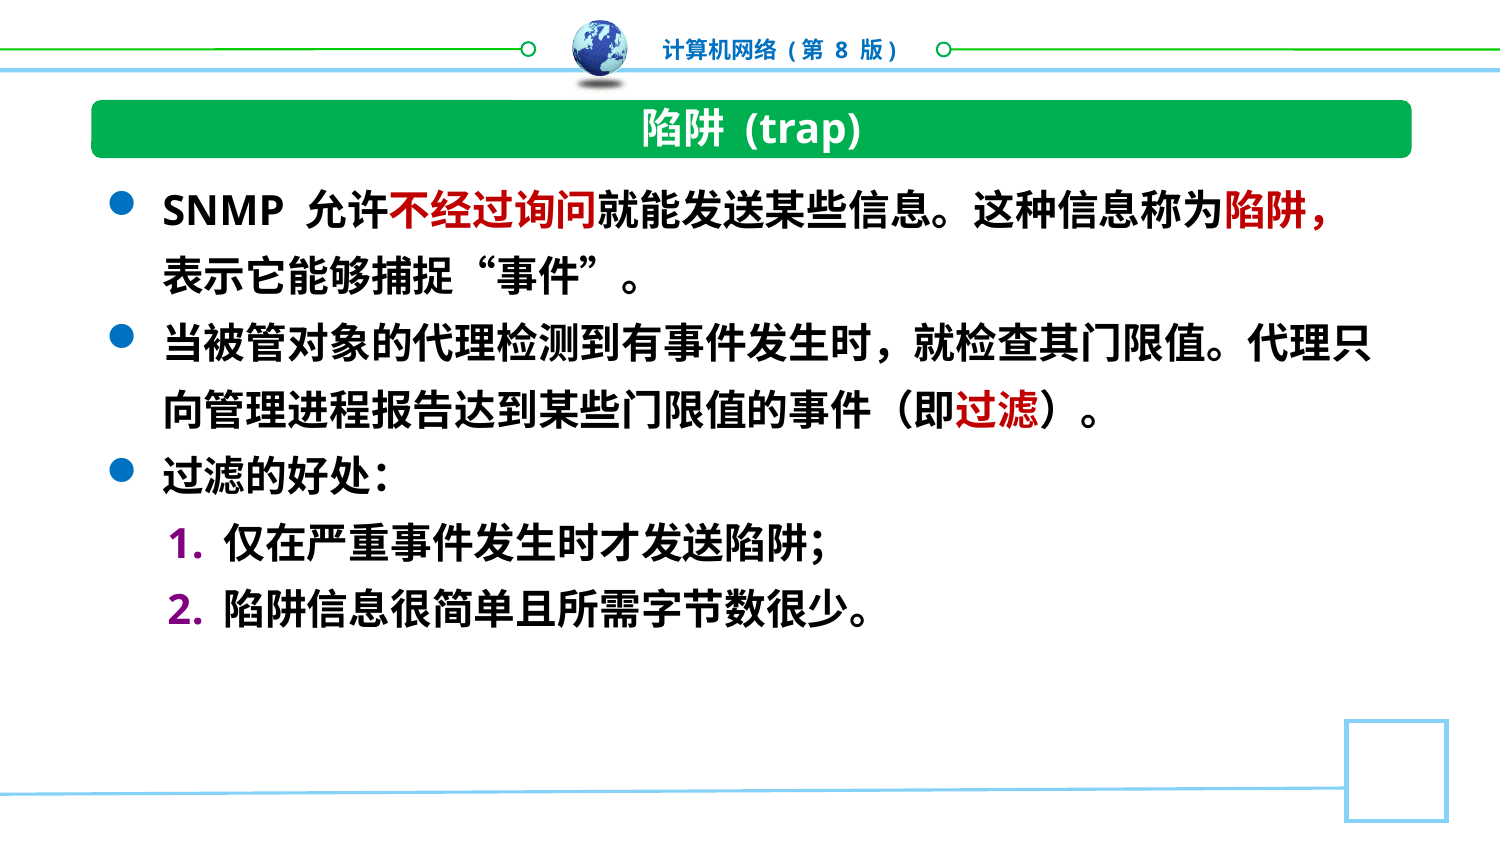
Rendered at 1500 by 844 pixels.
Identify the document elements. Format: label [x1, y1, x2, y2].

text_box [91, 94, 1412, 641]
picture [570, 18, 629, 94]
